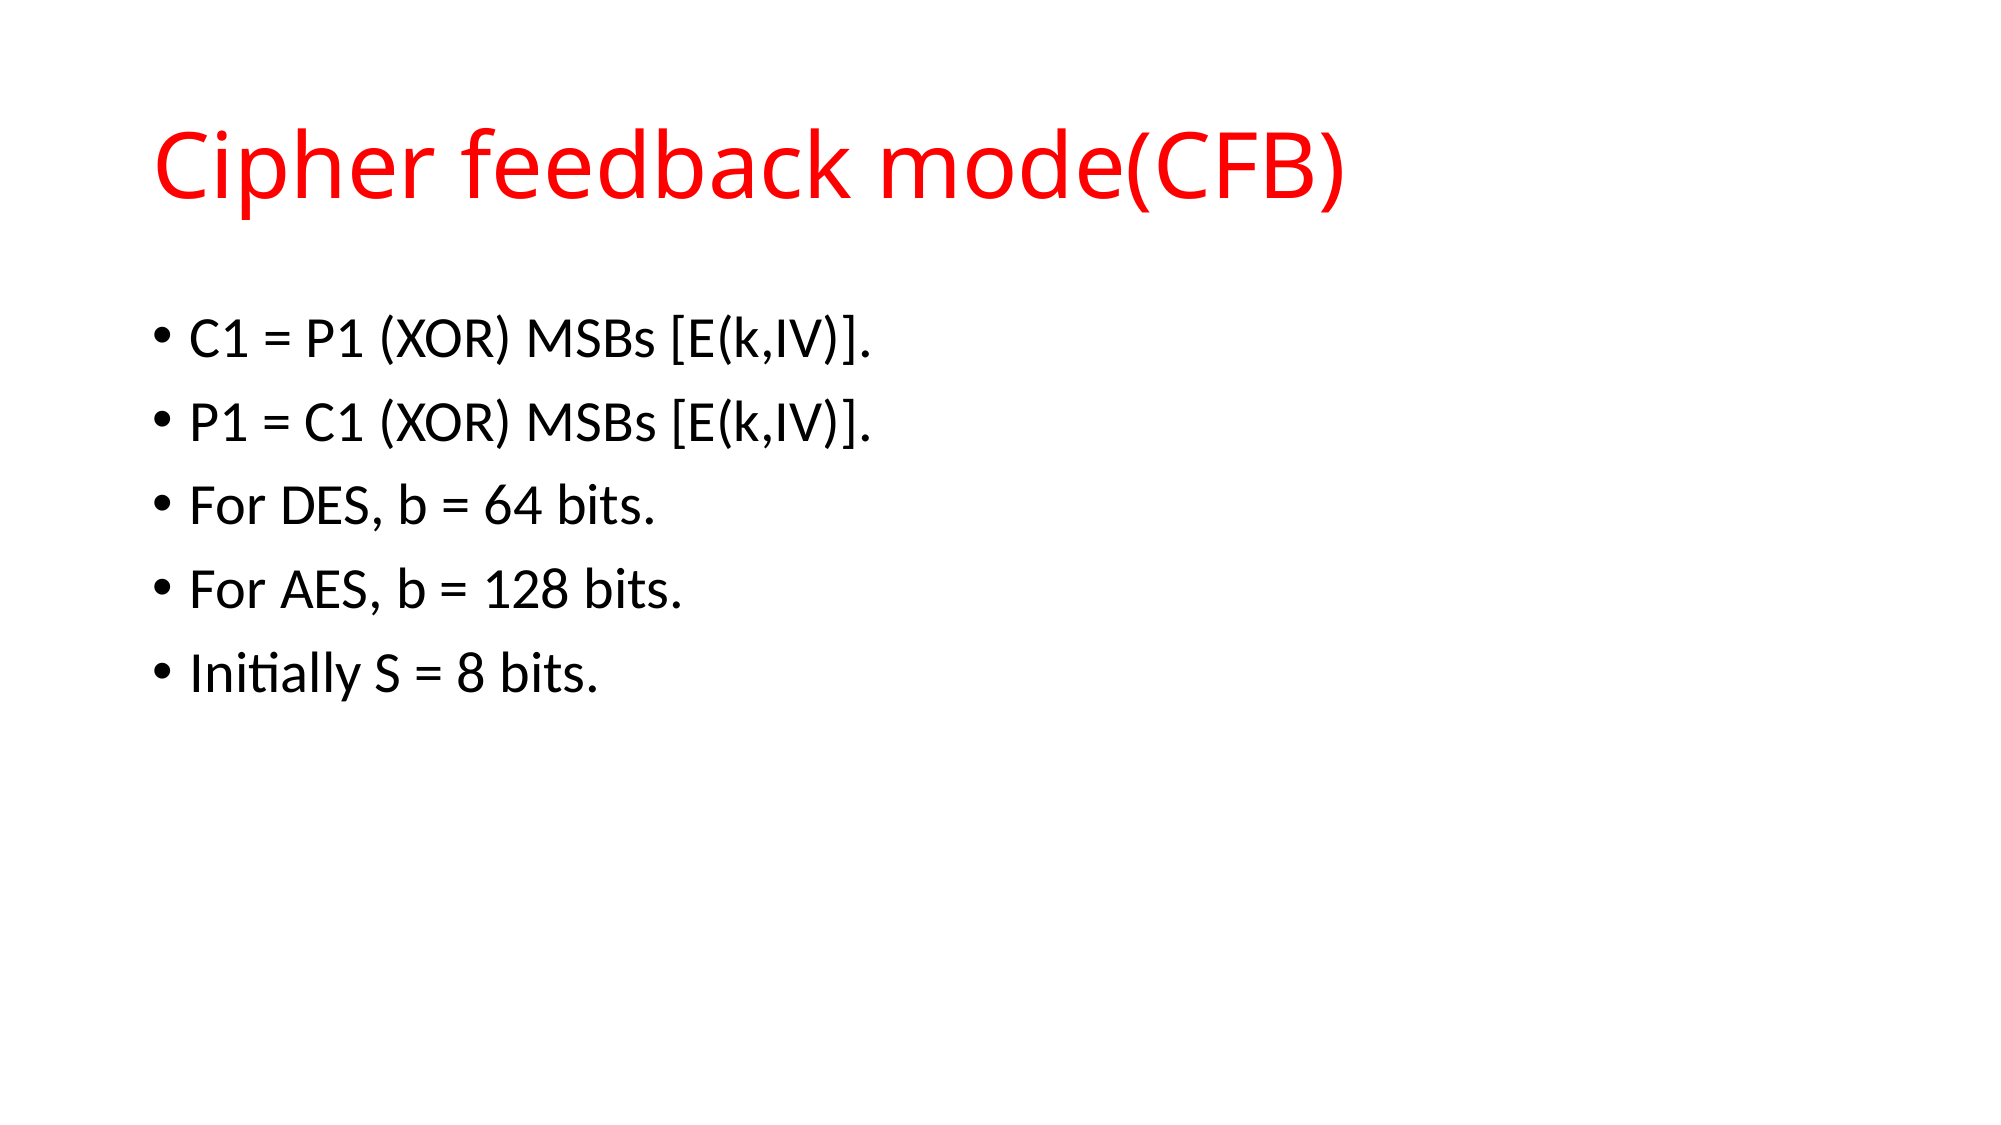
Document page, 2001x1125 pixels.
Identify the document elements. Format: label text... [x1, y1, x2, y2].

title Cipher feedback mode(CFB) [137, 59, 1863, 278]
list C1 = P1 (XOR) MSBs [E(k,IV)]. P1 = C1 (XOR) MSBs [E(k,IV)]. For DES, b = 64 bits. For AES, b = 128 bits. Initially S = 8 bits. [137, 299, 1863, 1014]
